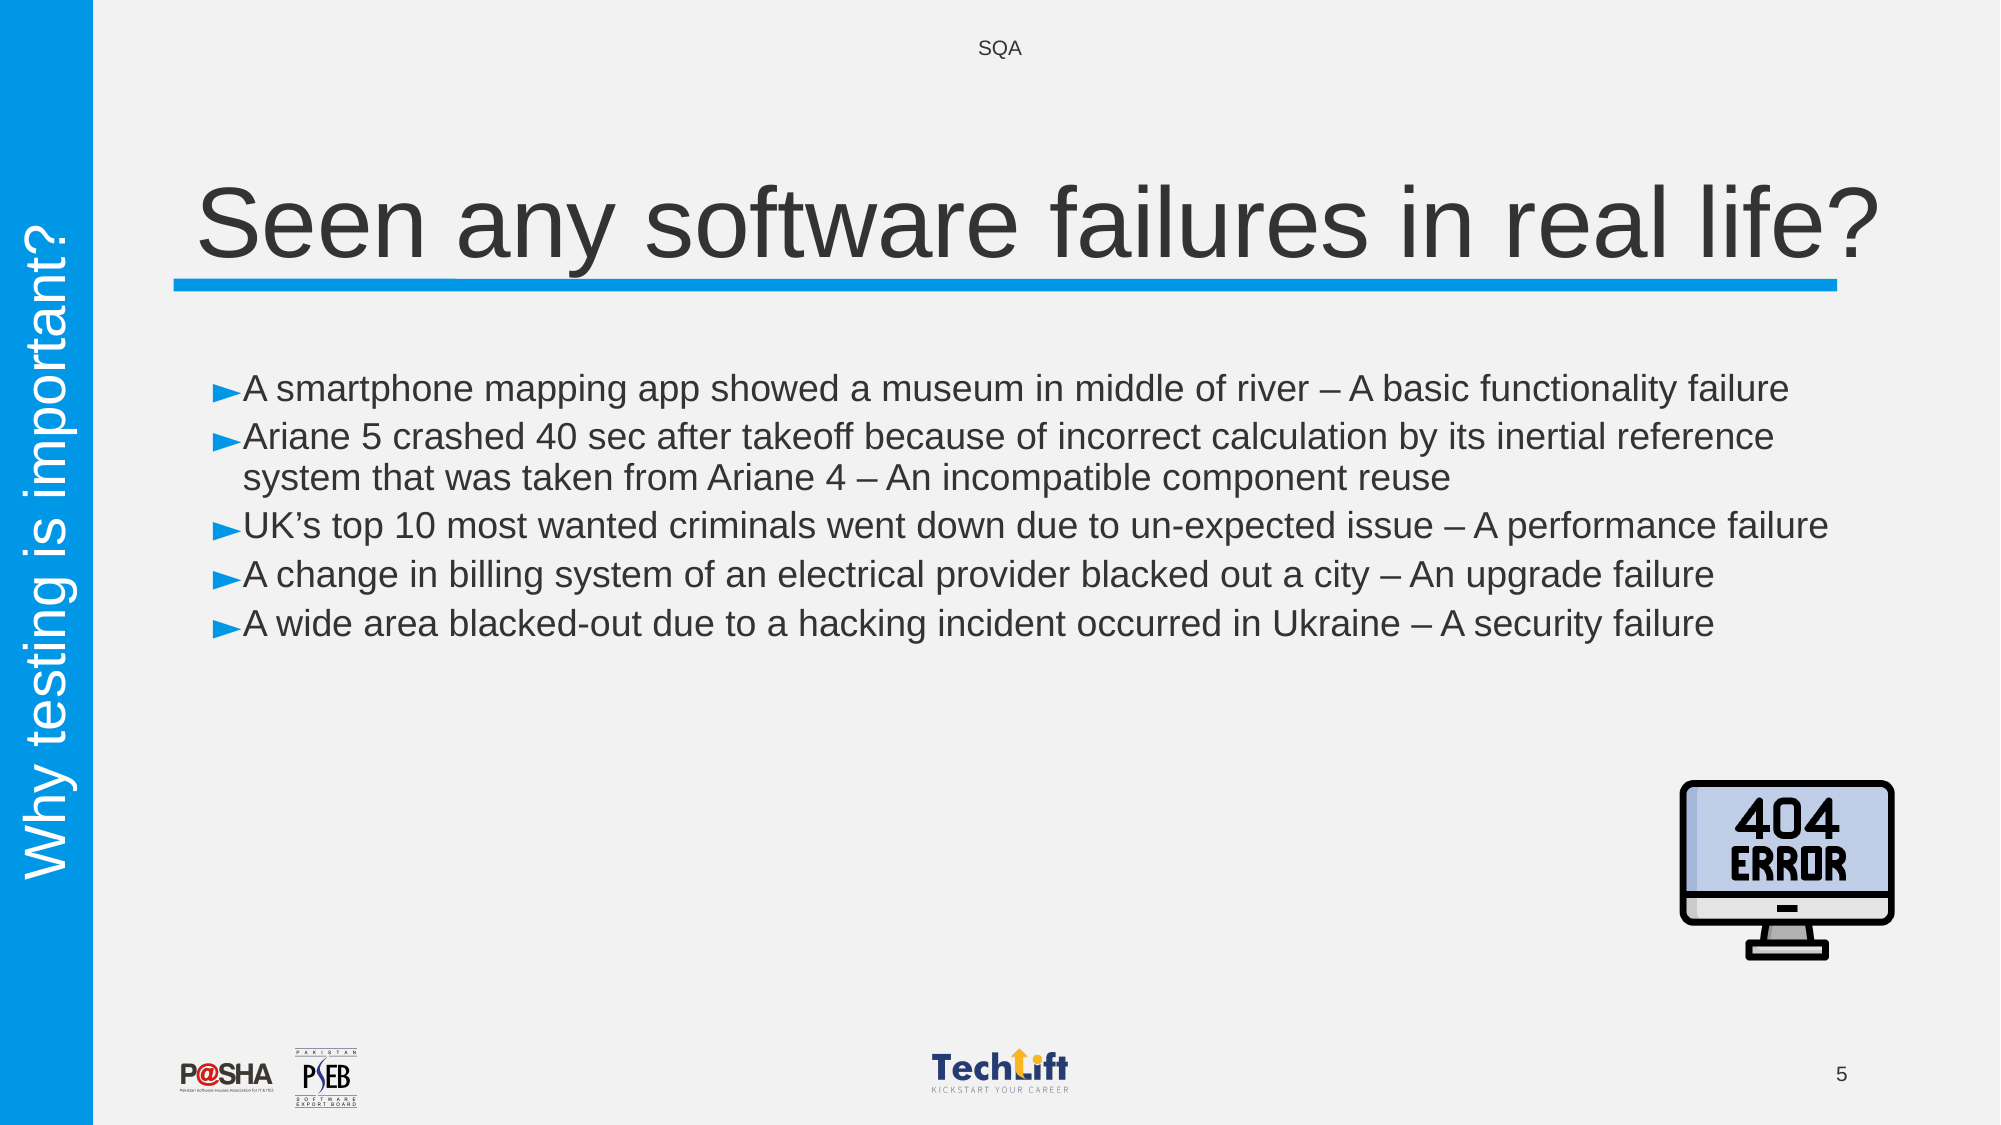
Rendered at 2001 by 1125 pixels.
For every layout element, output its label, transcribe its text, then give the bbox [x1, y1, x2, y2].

picture [295, 1048, 357, 1108]
picture [932, 1048, 1068, 1093]
title Seen any software failures in real life? [180, 47, 1954, 285]
slide_number 5 [1412, 1042, 1863, 1103]
title Why testing is important? [9, 47, 85, 1059]
footer SQA [662, 17, 1338, 77]
picture [180, 1063, 274, 1093]
list A smartphone mapping app showed a museum in middle of river – A basic functionality failure Ariane 5 crashed 40 sec after takeoff because of incorrect calculation by its inertial reference system that was taken from Ariane 4 – An incompatible component reuse UK’s top 10 most wanted criminals went down due to un-expected issue – A performance failure A change in billing system of an electrical provider blacked out a city – An upgrade failure A wide area blacked-out due to a hacking incident occurred in Ukraine – A security failure [180, 302, 1830, 963]
picture [1675, 758, 1898, 981]
